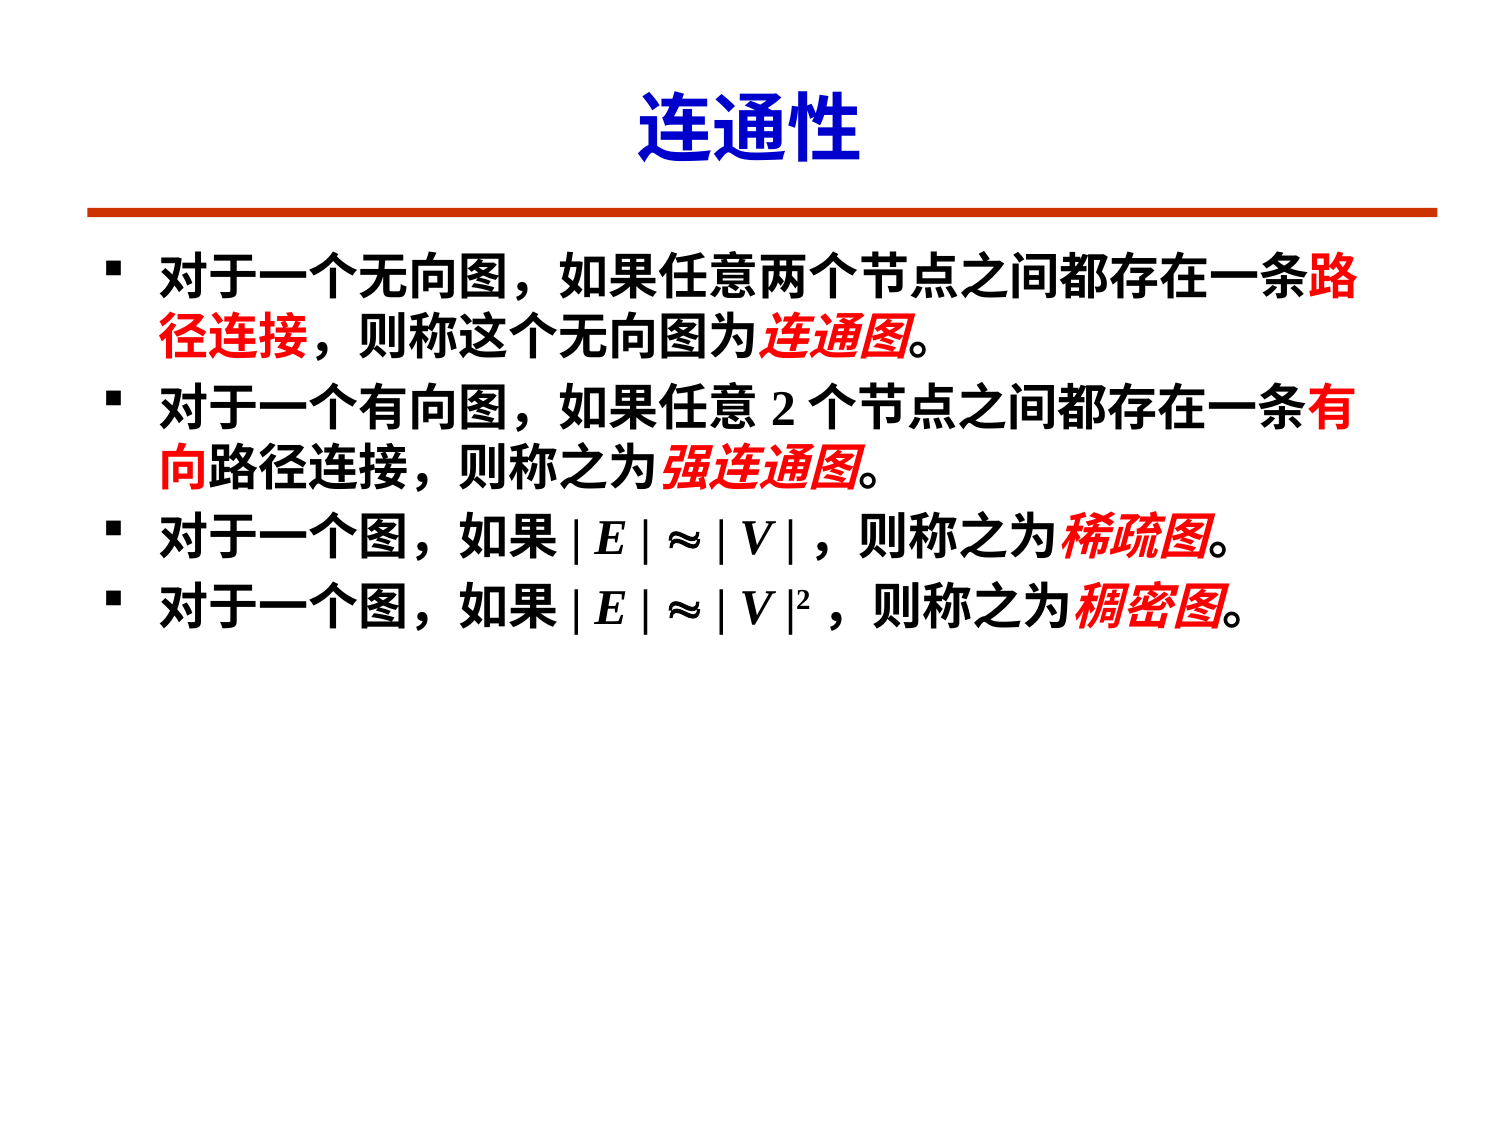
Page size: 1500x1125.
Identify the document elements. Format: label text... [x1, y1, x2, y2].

title 连通性 [112, 50, 1388, 200]
list 对于一个无向图，如果任意两个节点之间都存在一条路径连接，则称这个无向图为连通图。 对于一个有向图，如果任意2个节点之间都存在一条有向路径连接，则称之为强连通图。 对于一个图，如果| E |  | V |，则称之为稀疏图。 对于一个图，如果| E |  | V |2，则称之为稠密图。 [87, 237, 1388, 975]
